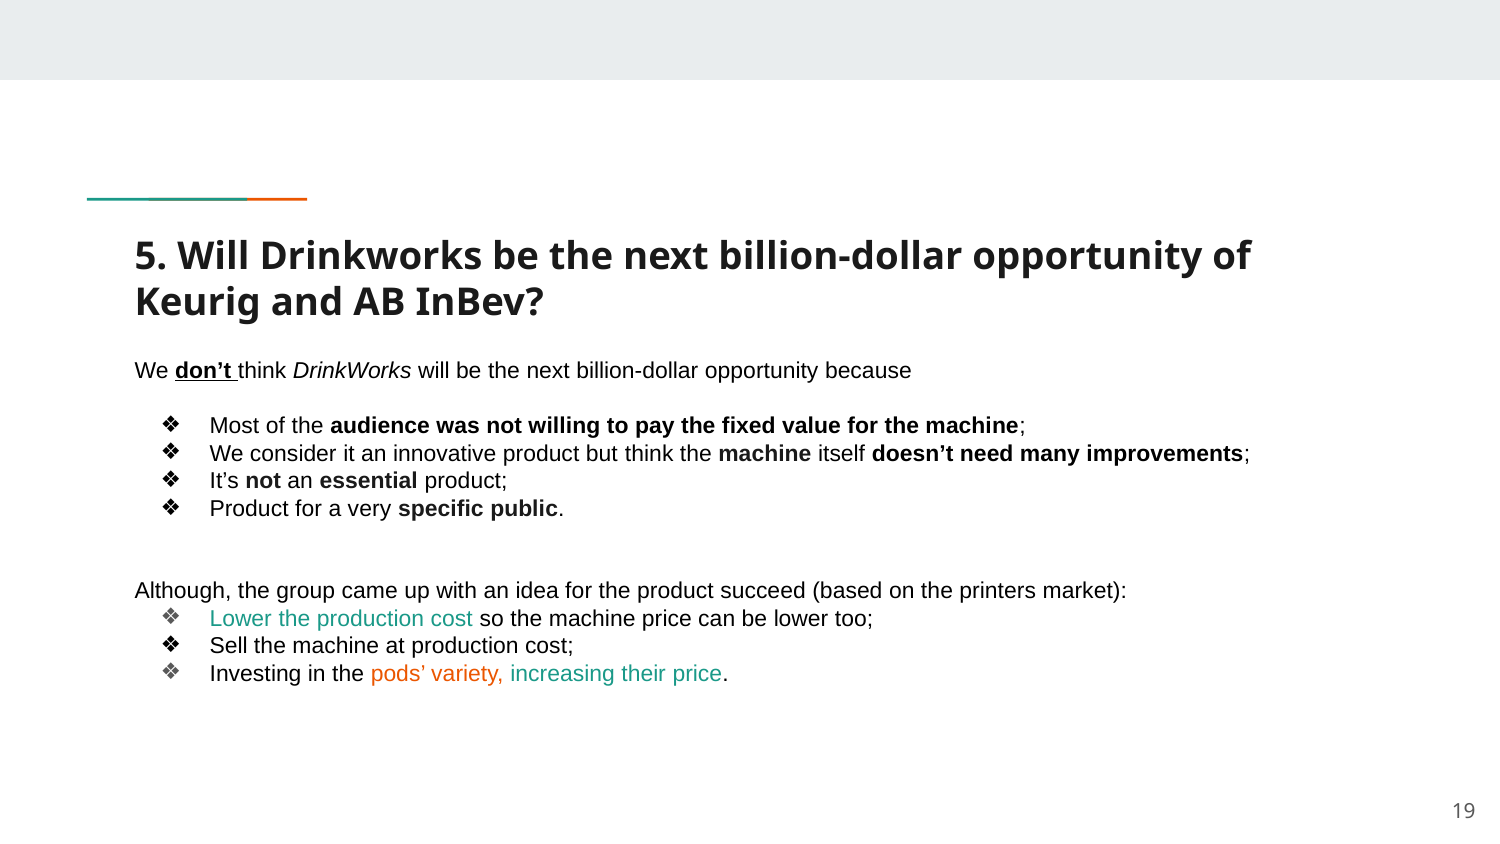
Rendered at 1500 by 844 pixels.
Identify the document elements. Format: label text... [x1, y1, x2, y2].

slide_number ‹#› [1400, 779, 1491, 844]
list We don’t think DrinkWorks will be the next billion-dollar opportunity because Most of the audience was not willing to pay the fixed value for the machine; We consider it an innovative product but think the machine itself doesn’t need many improvements; It’s not an essential product; Product for a very specific public. Although, the group came up with an idea for the product succeed (based on the printers market): Lower the production cost so the machine price can be lower too; Sell the machine at production cost; Investing in the pods’ variety, increasing their price. [119, 341, 1381, 712]
title 5. Will Drinkworks be the next billion-dollar opportunity of Keurig and AB InBev? [119, 216, 1381, 305]
